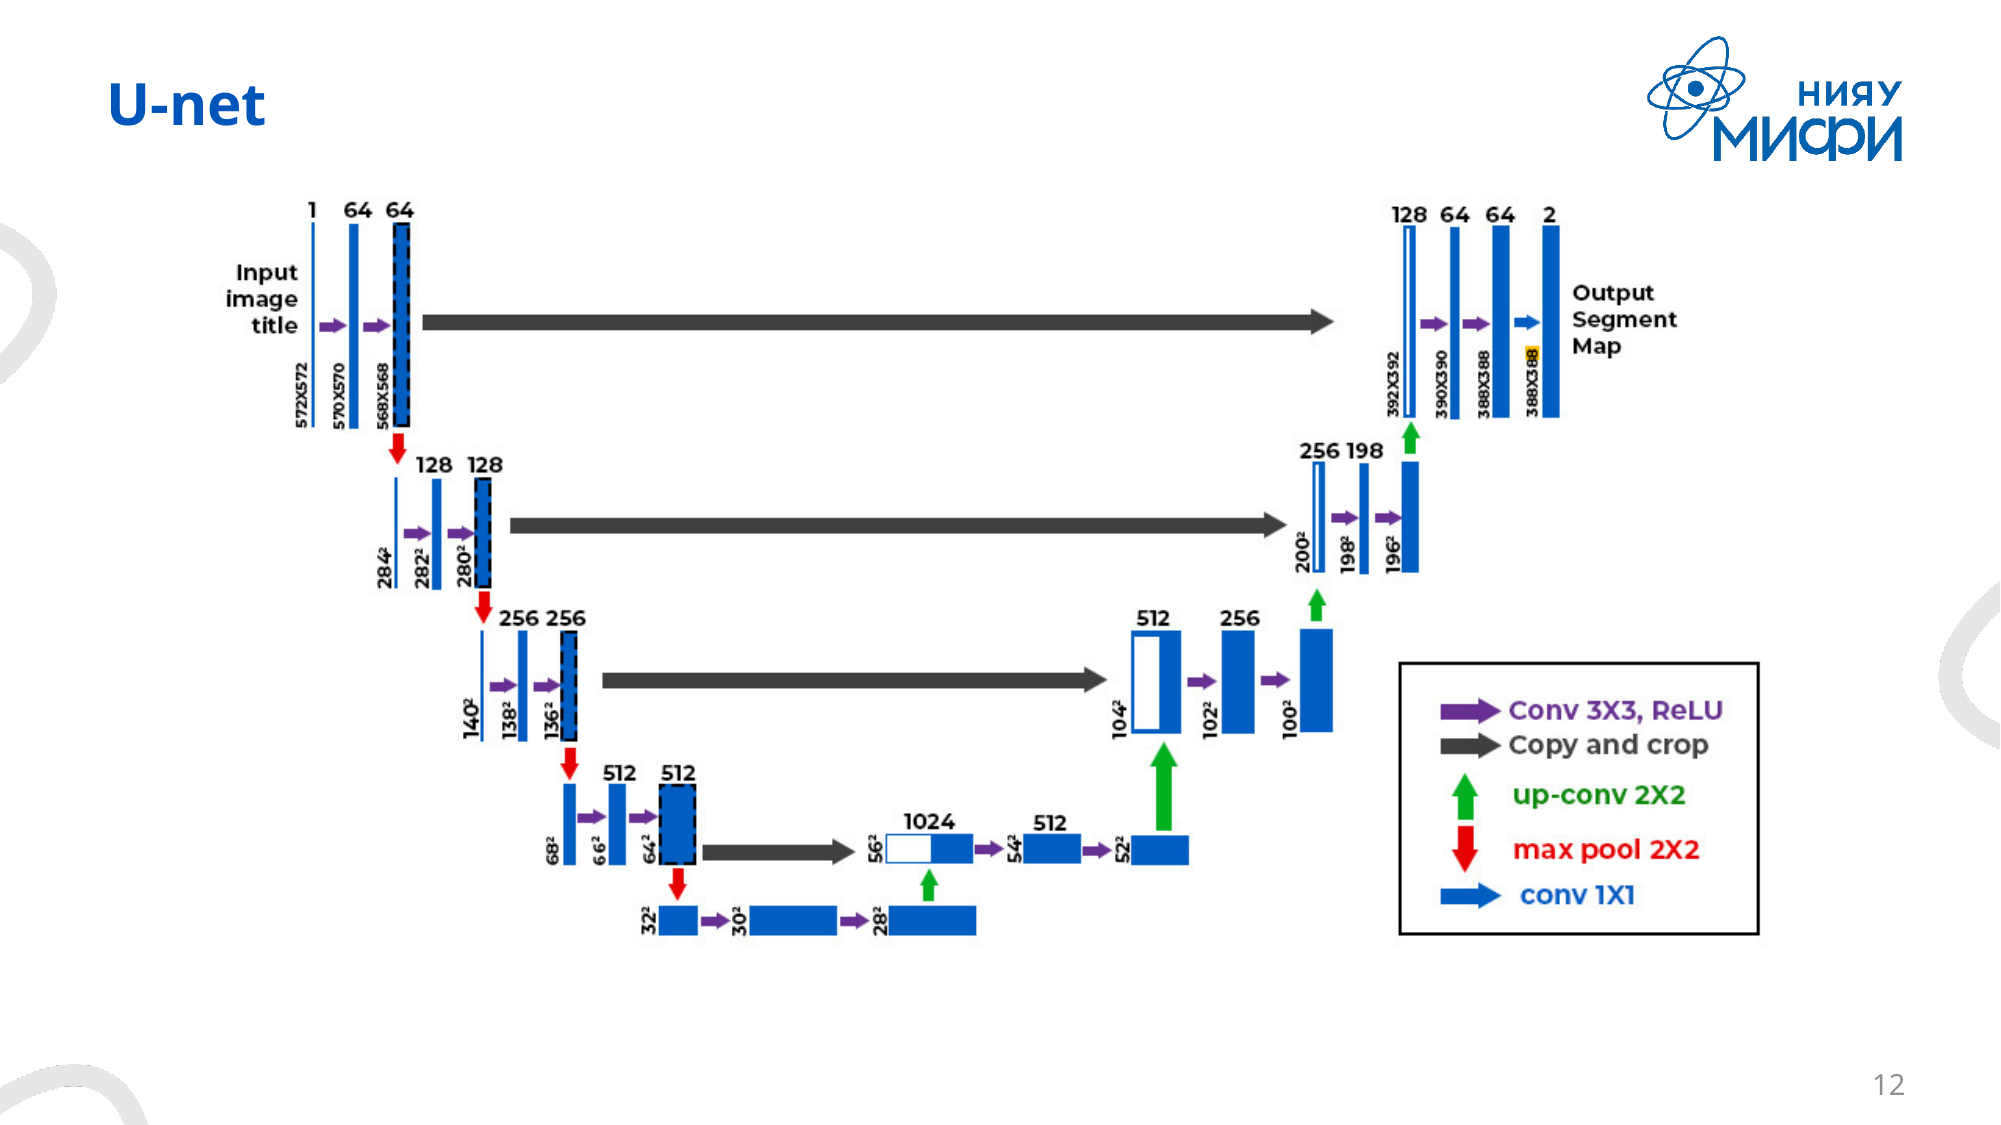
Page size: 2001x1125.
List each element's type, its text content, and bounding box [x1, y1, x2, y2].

picture [218, 27, 1910, 954]
picture [0, 1032, 162, 1125]
picture [0, 208, 122, 456]
title U-net [91, 58, 1601, 145]
picture [1919, 554, 2001, 767]
